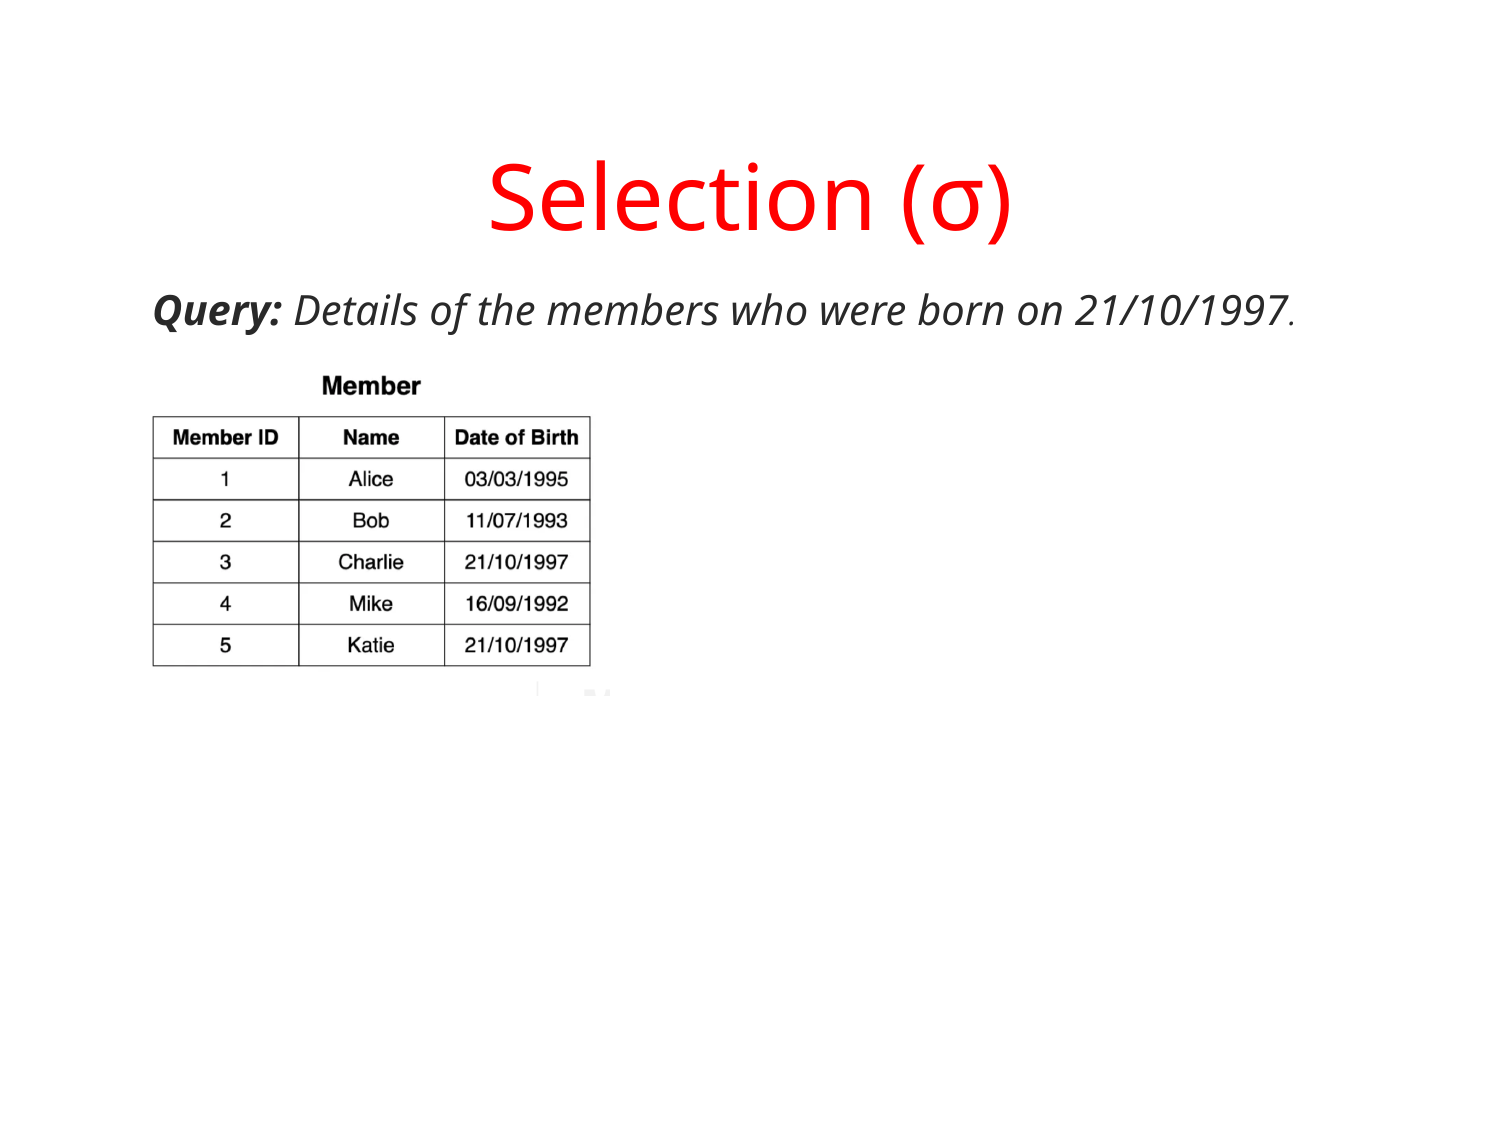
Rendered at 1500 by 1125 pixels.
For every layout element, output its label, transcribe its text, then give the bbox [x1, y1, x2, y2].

picture [137, 350, 610, 697]
text_box Query: Details of the members who were born on 21/10/1997. [137, 276, 1413, 342]
title Selection (σ) [112, 99, 1388, 288]
